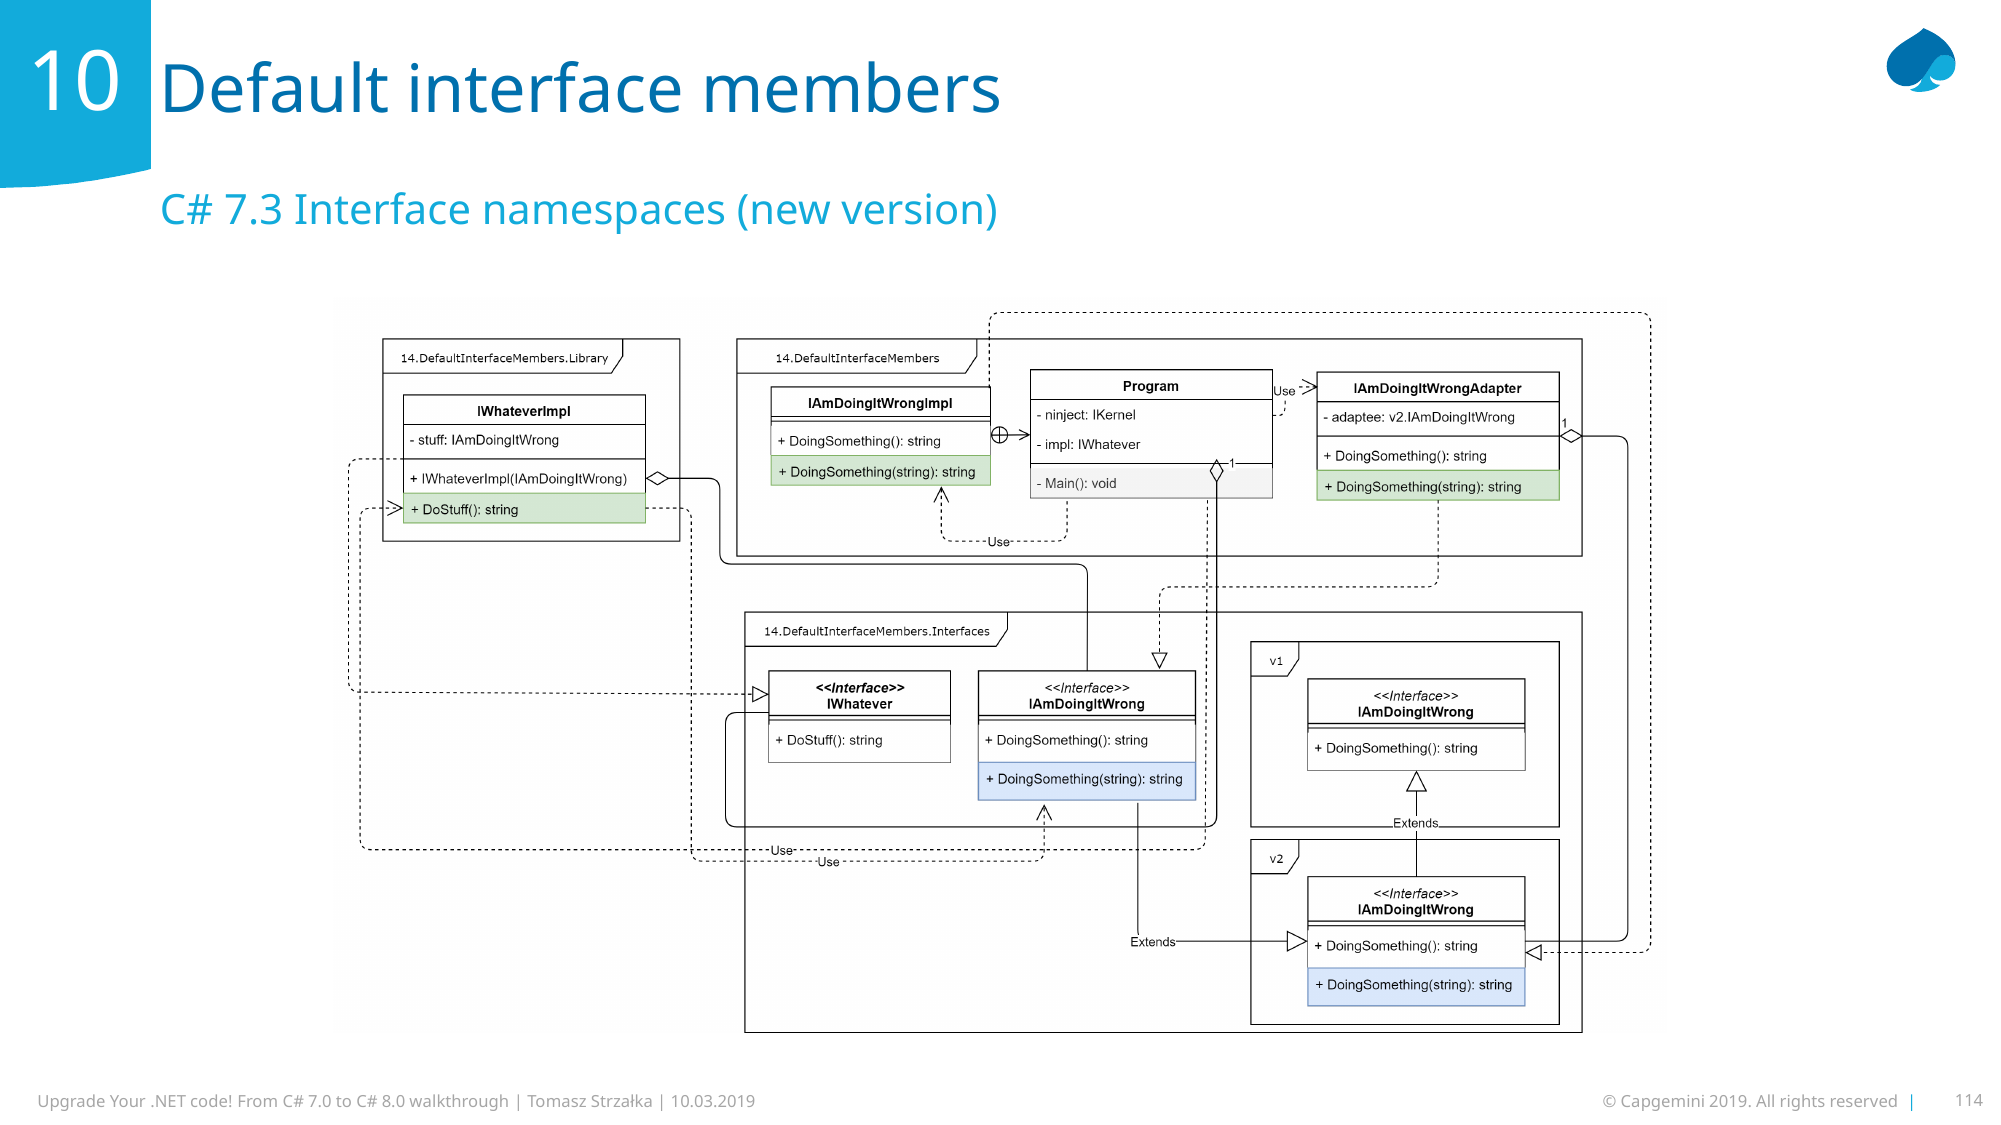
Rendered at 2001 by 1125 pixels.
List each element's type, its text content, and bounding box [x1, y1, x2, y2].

picture [333, 297, 1667, 1033]
list 10 [0, 7, 150, 158]
title Default interface members [159, 0, 1863, 182]
list C# 7.3 Interface namespaces (new version) [159, 188, 1955, 272]
